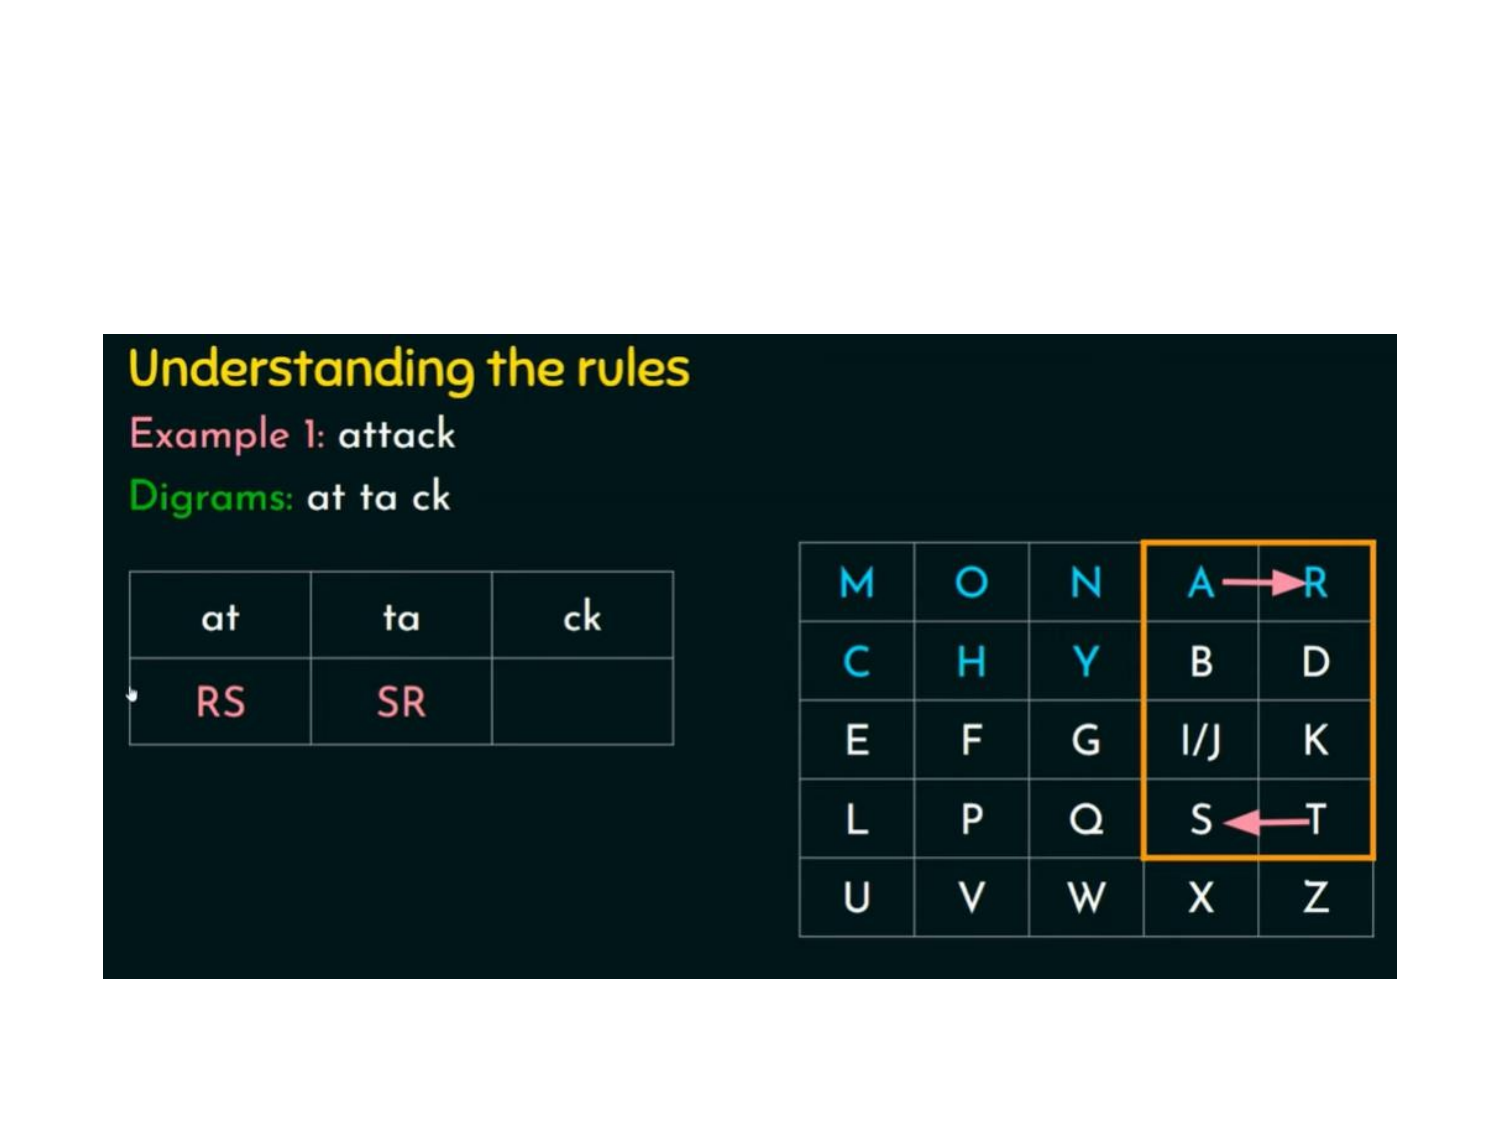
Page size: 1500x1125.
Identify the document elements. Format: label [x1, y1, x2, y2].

picture [102, 334, 1398, 979]
